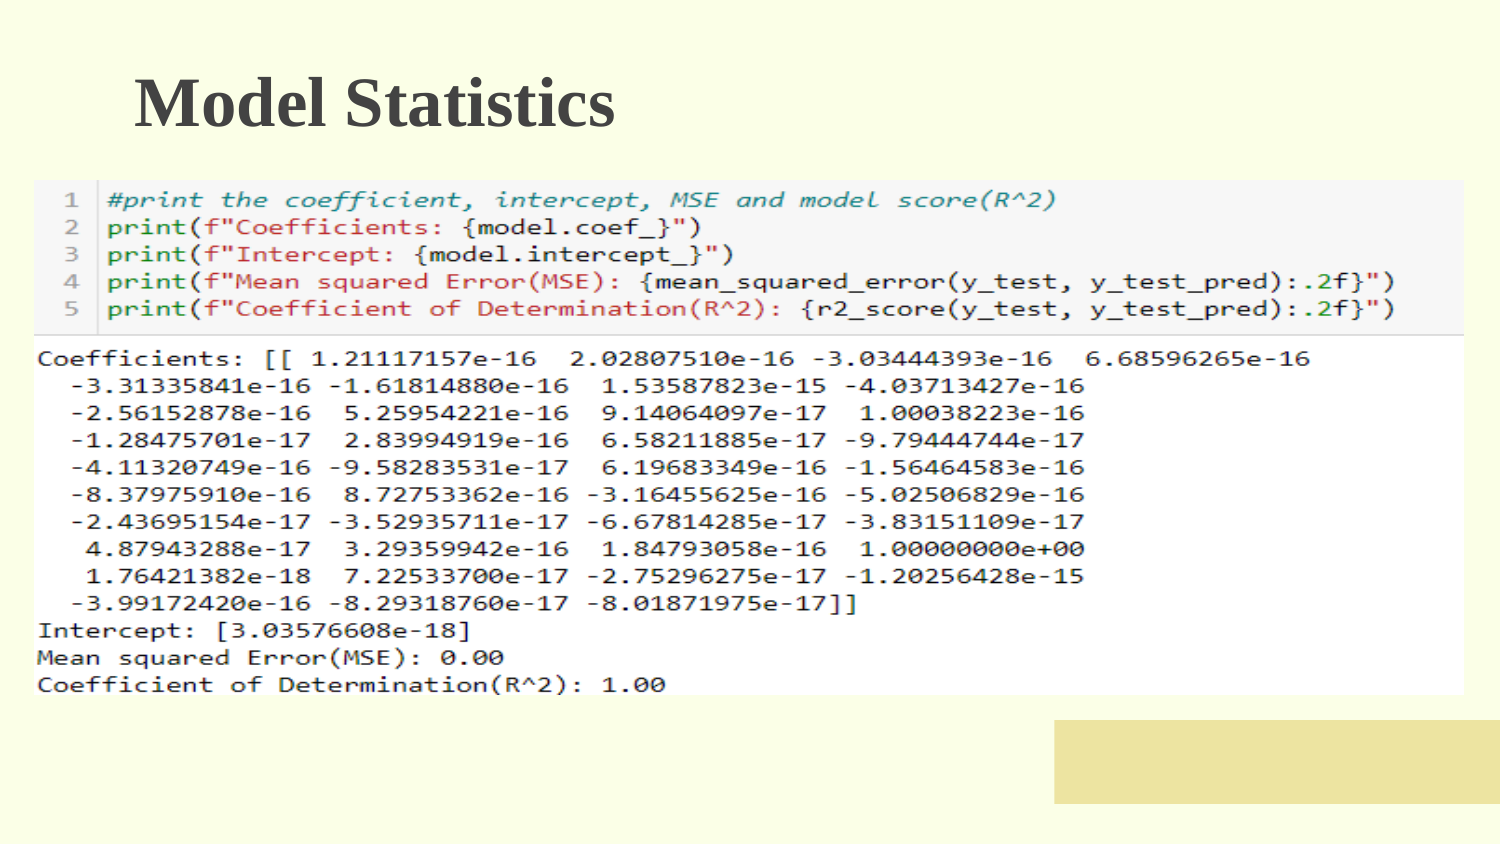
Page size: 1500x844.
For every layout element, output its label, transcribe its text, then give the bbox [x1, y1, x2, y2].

title Model Statistics [119, 60, 683, 156]
picture [33, 179, 1465, 695]
text_box [1054, 720, 1500, 804]
